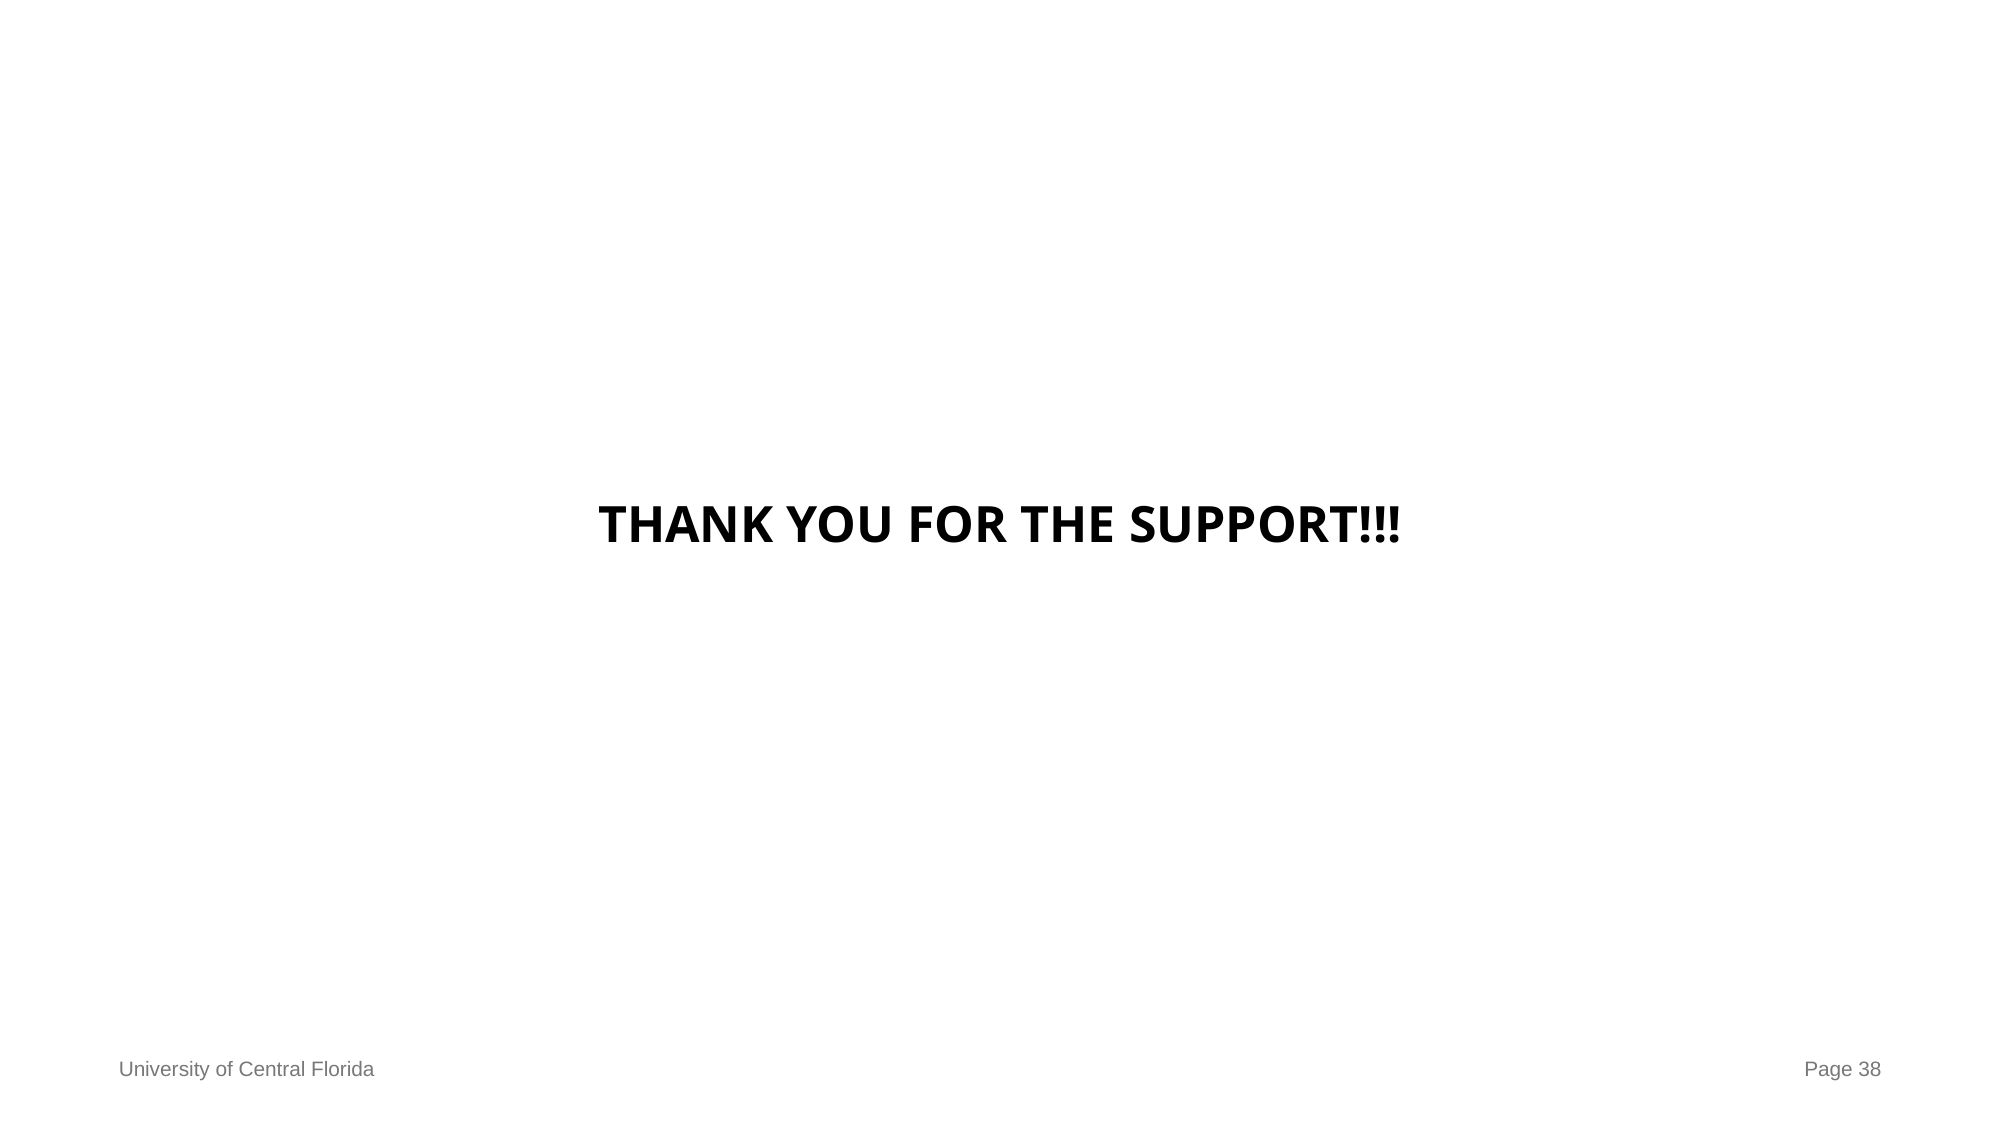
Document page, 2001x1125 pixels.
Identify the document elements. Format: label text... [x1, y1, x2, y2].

title THANK YOU FOR THE SUPPORT!!! [181, 434, 1819, 553]
